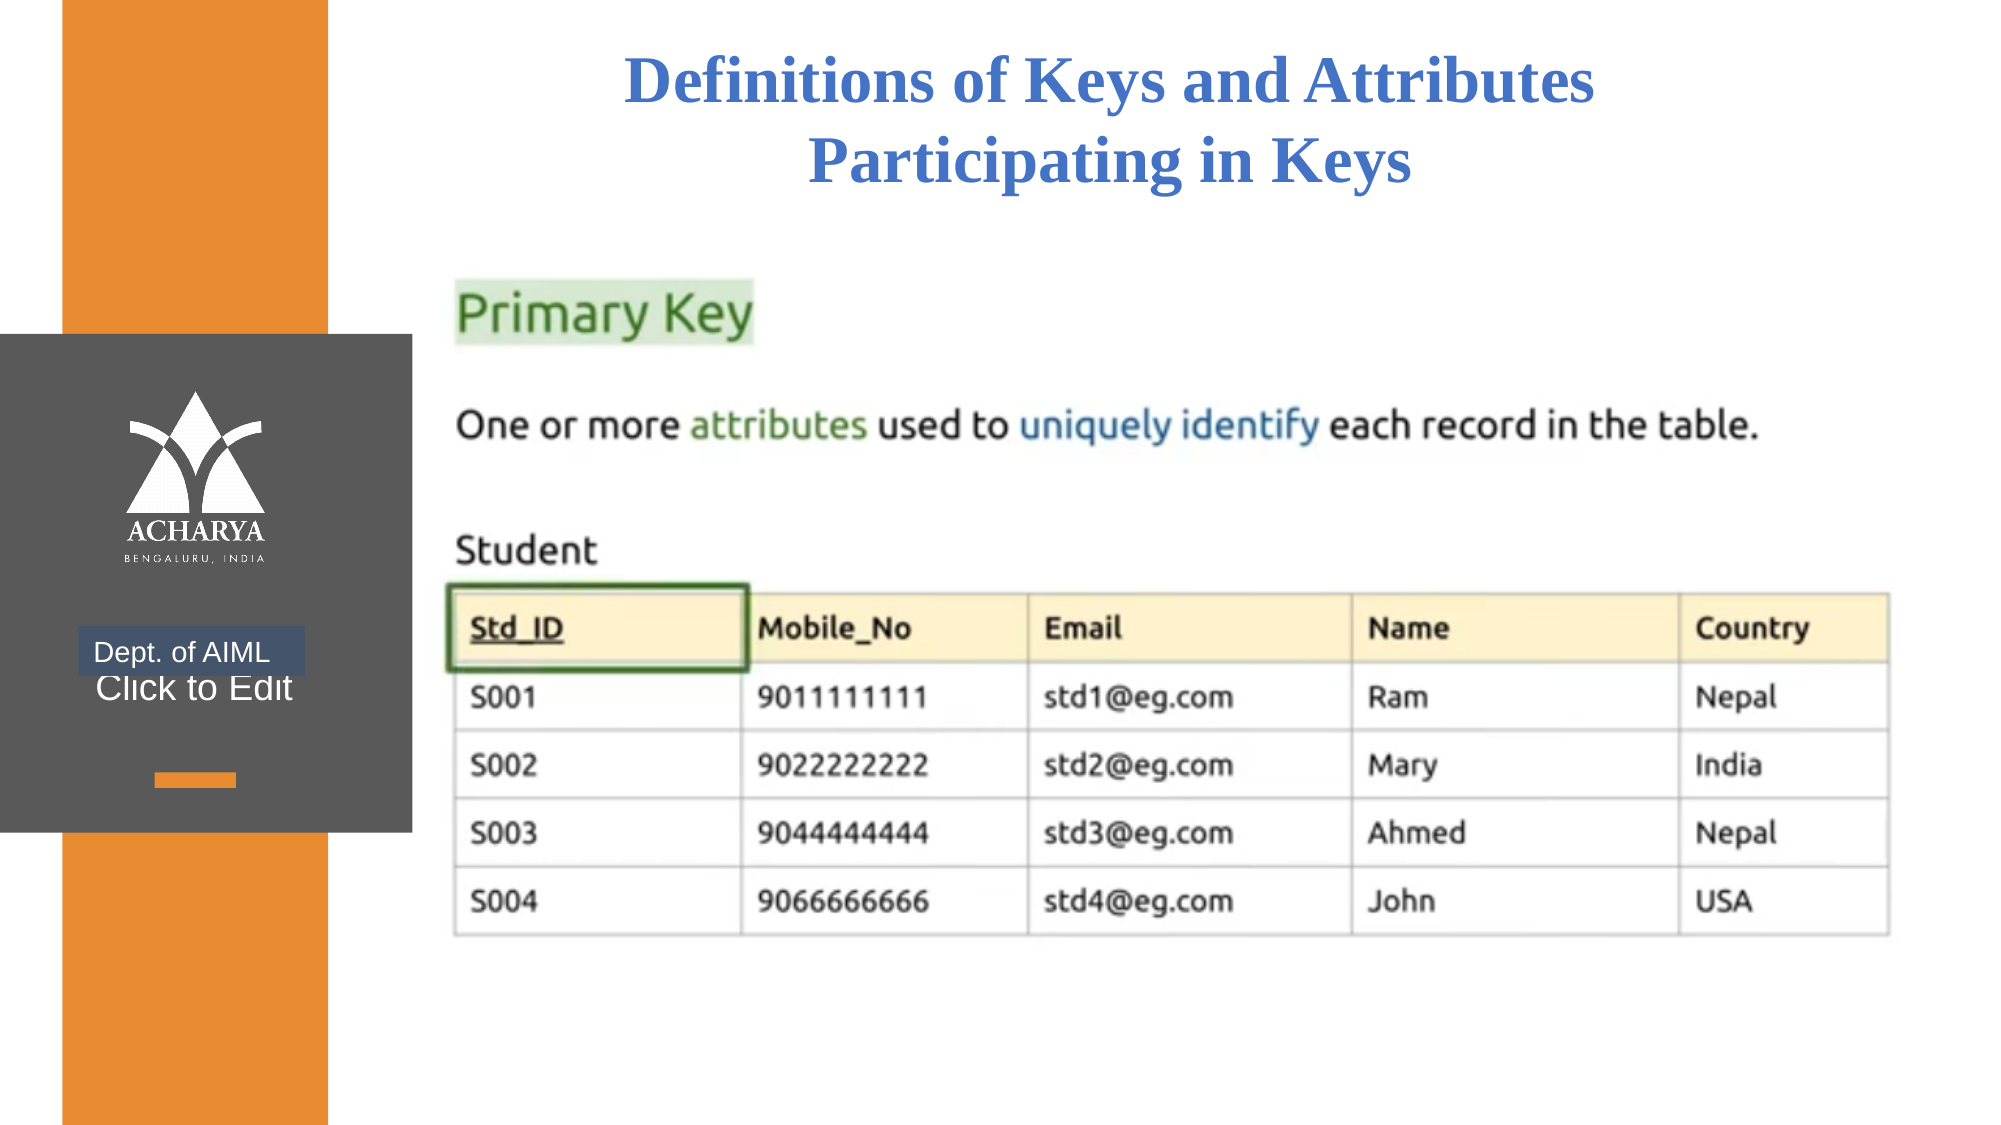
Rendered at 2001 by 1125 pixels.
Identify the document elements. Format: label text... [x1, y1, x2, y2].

text_box Definitions of Keys and Attributes Participating in Keys [498, 28, 1724, 203]
picture [125, 391, 265, 564]
text_box Dept. of AIML [78, 626, 305, 676]
picture [430, 270, 1911, 953]
